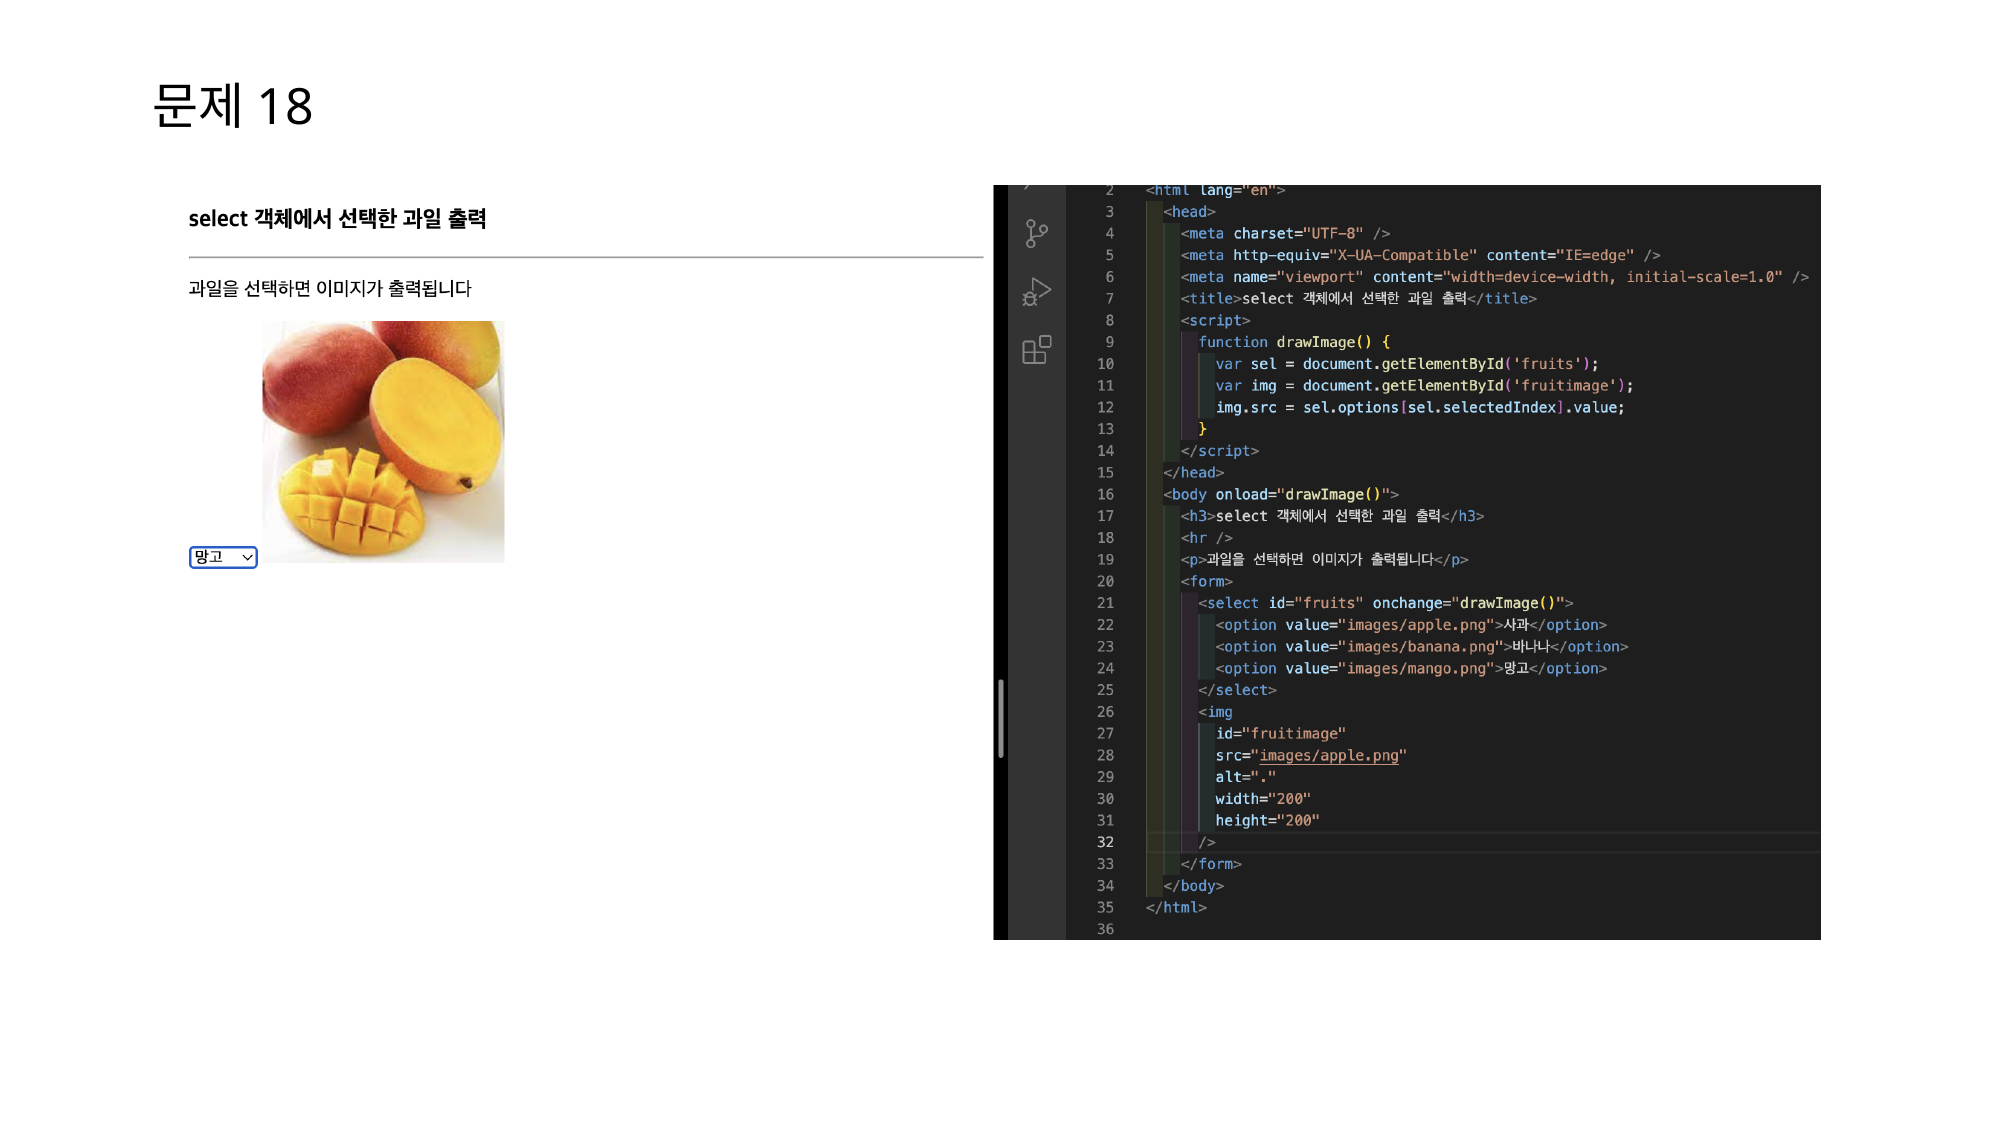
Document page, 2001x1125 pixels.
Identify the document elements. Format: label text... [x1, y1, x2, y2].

title 문제18 [137, 59, 947, 157]
picture [179, 185, 1821, 940]
